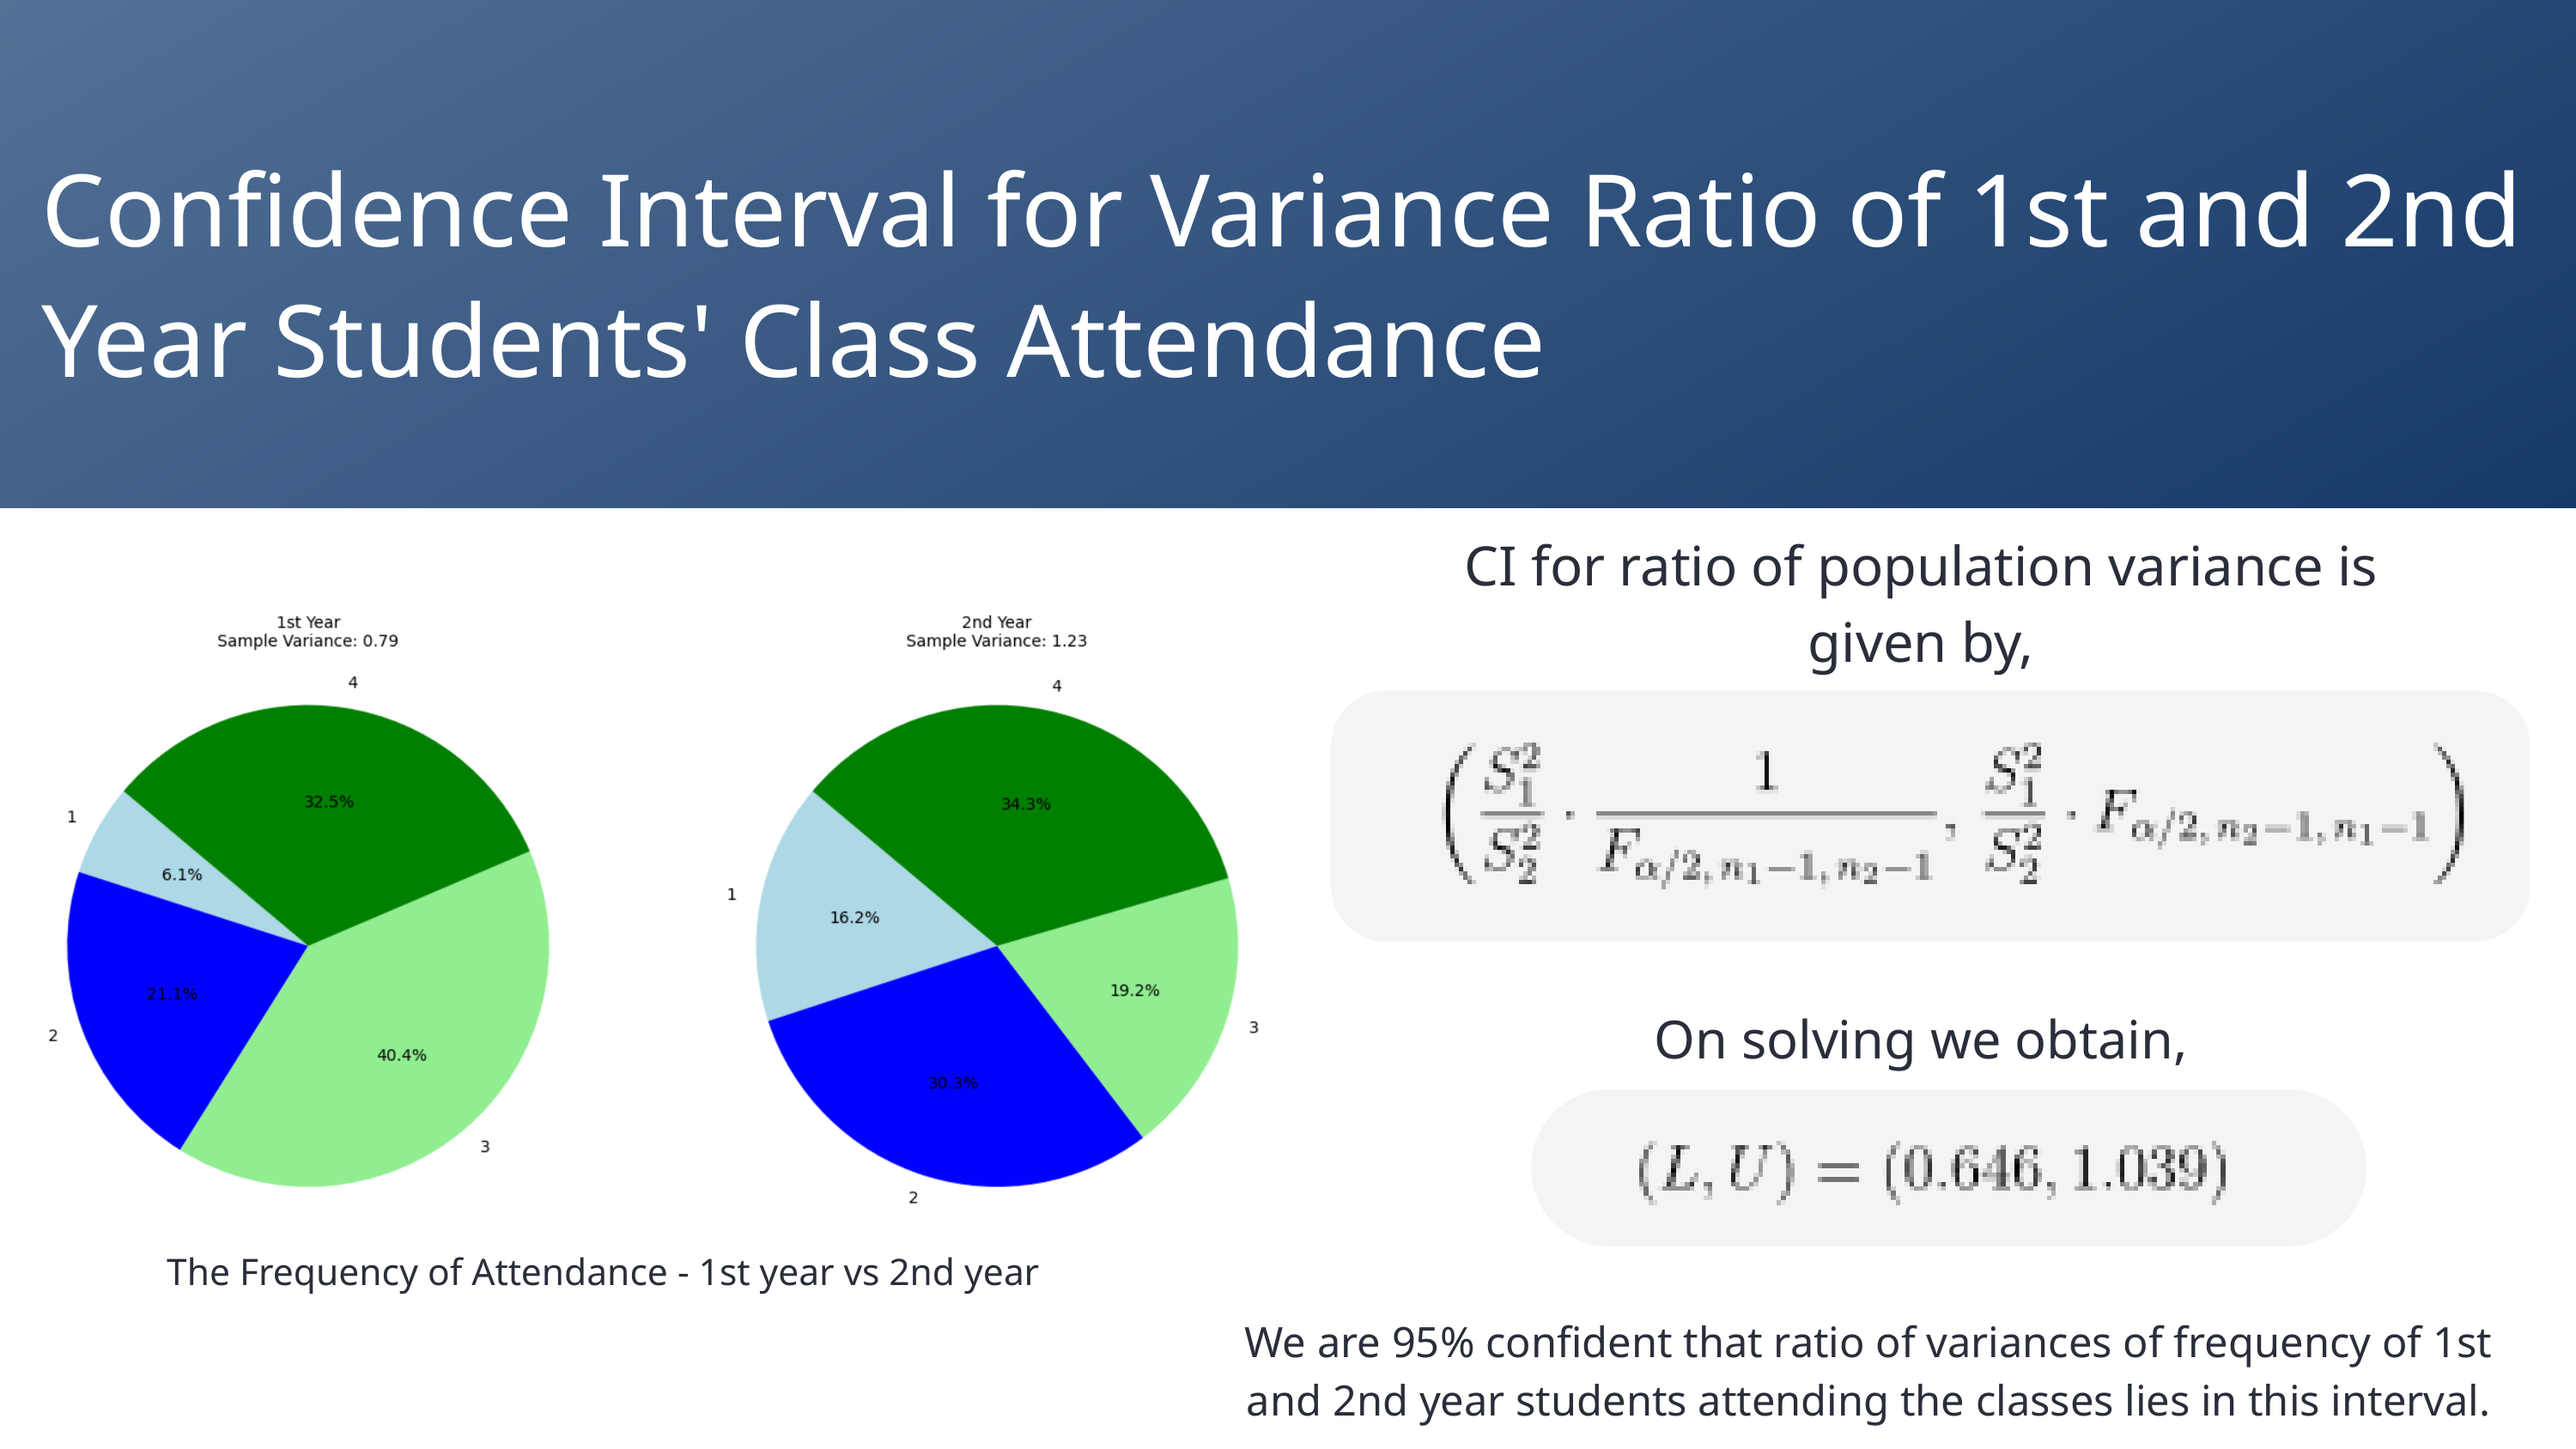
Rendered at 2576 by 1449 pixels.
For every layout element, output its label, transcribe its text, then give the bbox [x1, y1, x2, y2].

text_box On solving we obtain, [1420, 996, 2422, 1070]
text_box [1330, 690, 2530, 943]
text_box The Frequency of Attendance - 1st year vs 2nd year [0, 1241, 1274, 1293]
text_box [1530, 1088, 2367, 1247]
text_box CI for ratio of population variance is given by, [1420, 520, 2422, 673]
text_box [0, 599, 1297, 1247]
text_box [0, 0, 2576, 508]
text_box We are 95% confident that ratio of variances of frequency of 1st and 2nd year students attending the classes lies in this interval. [1202, 1307, 2535, 1425]
text_box Confidence Interval for Variance Ratio of 1st and 2nd Year Students' Class Attendance [41, 136, 2535, 397]
